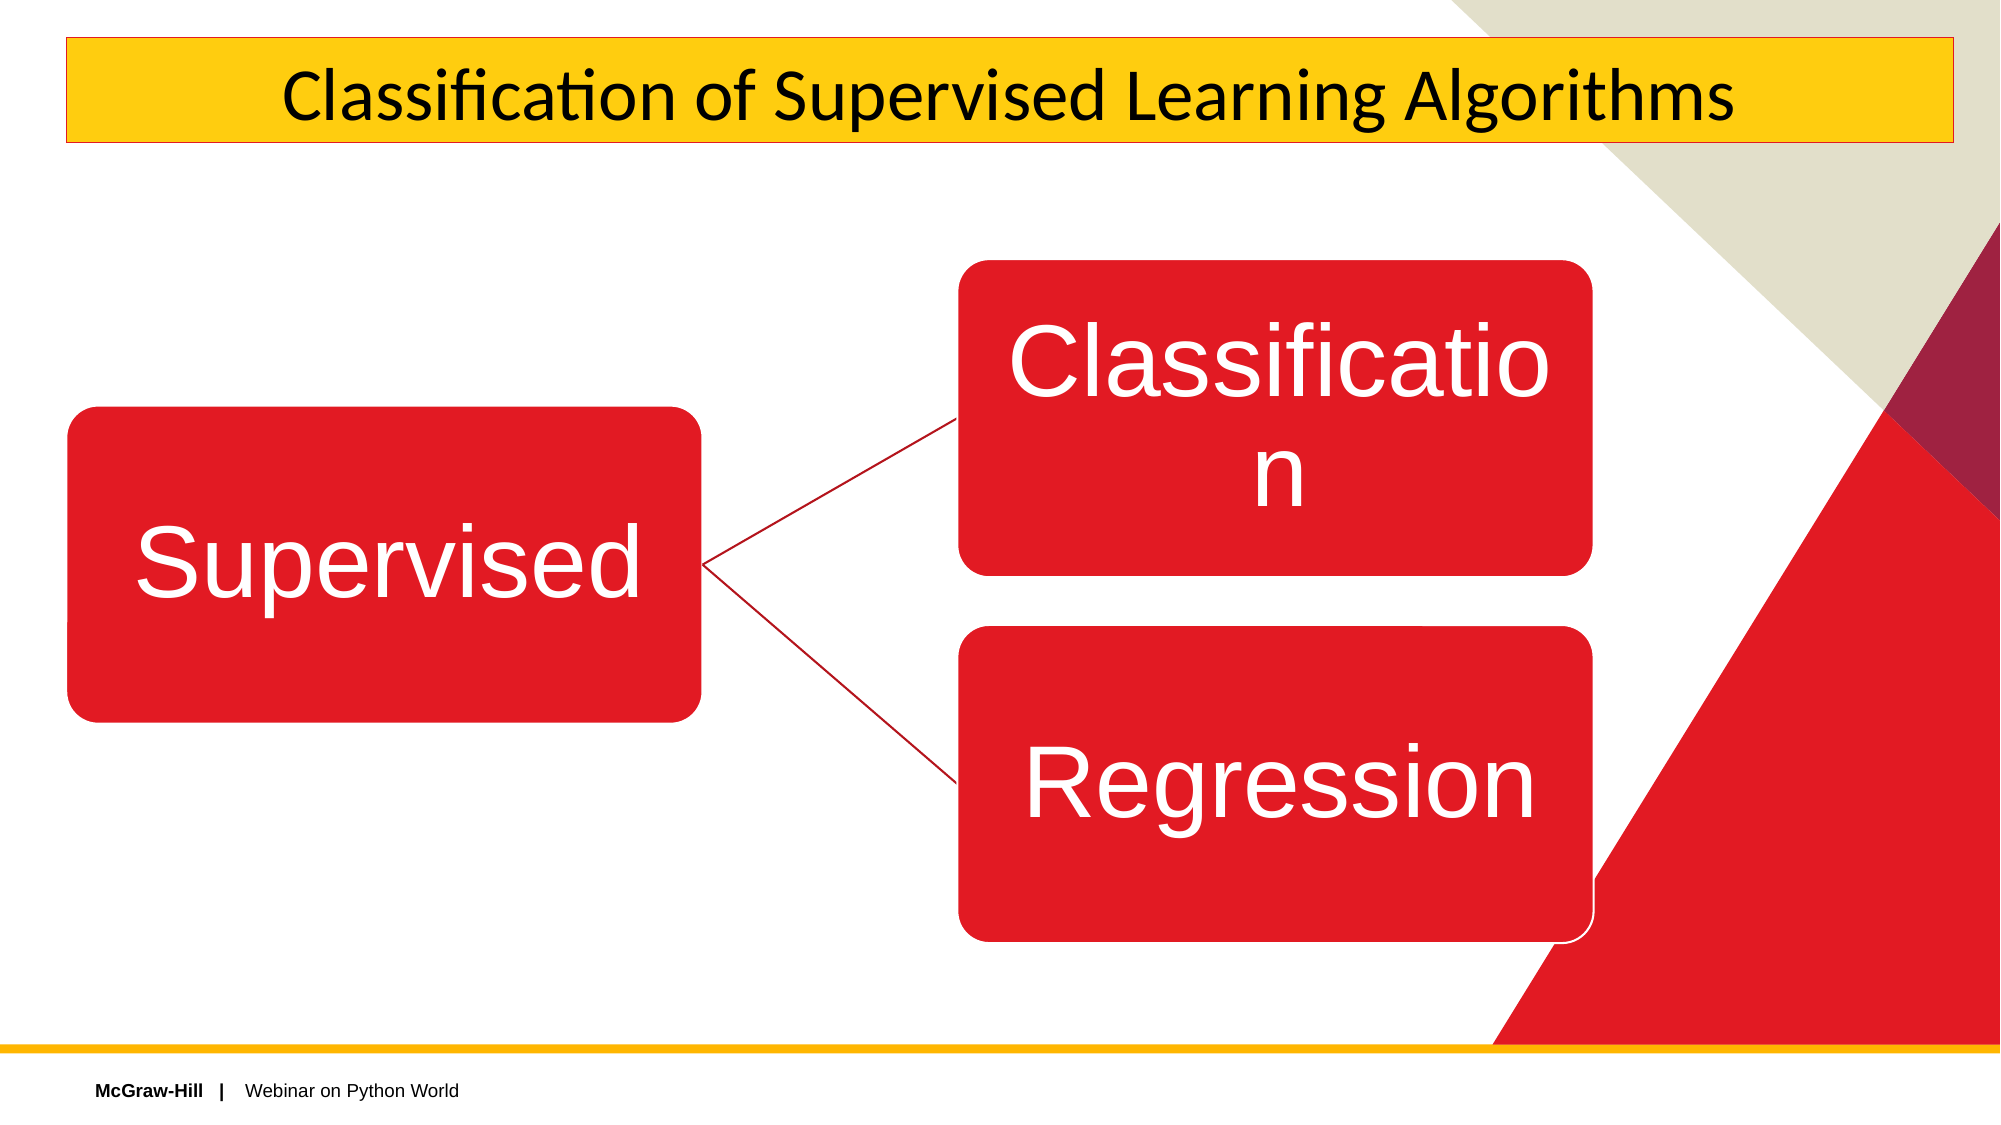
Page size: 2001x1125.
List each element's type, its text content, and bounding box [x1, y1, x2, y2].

footer Webinar on Python World [230, 1071, 1431, 1109]
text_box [66, 156, 1594, 1046]
text_box Classification of Supervised Learning Algorithms [66, 37, 1954, 143]
